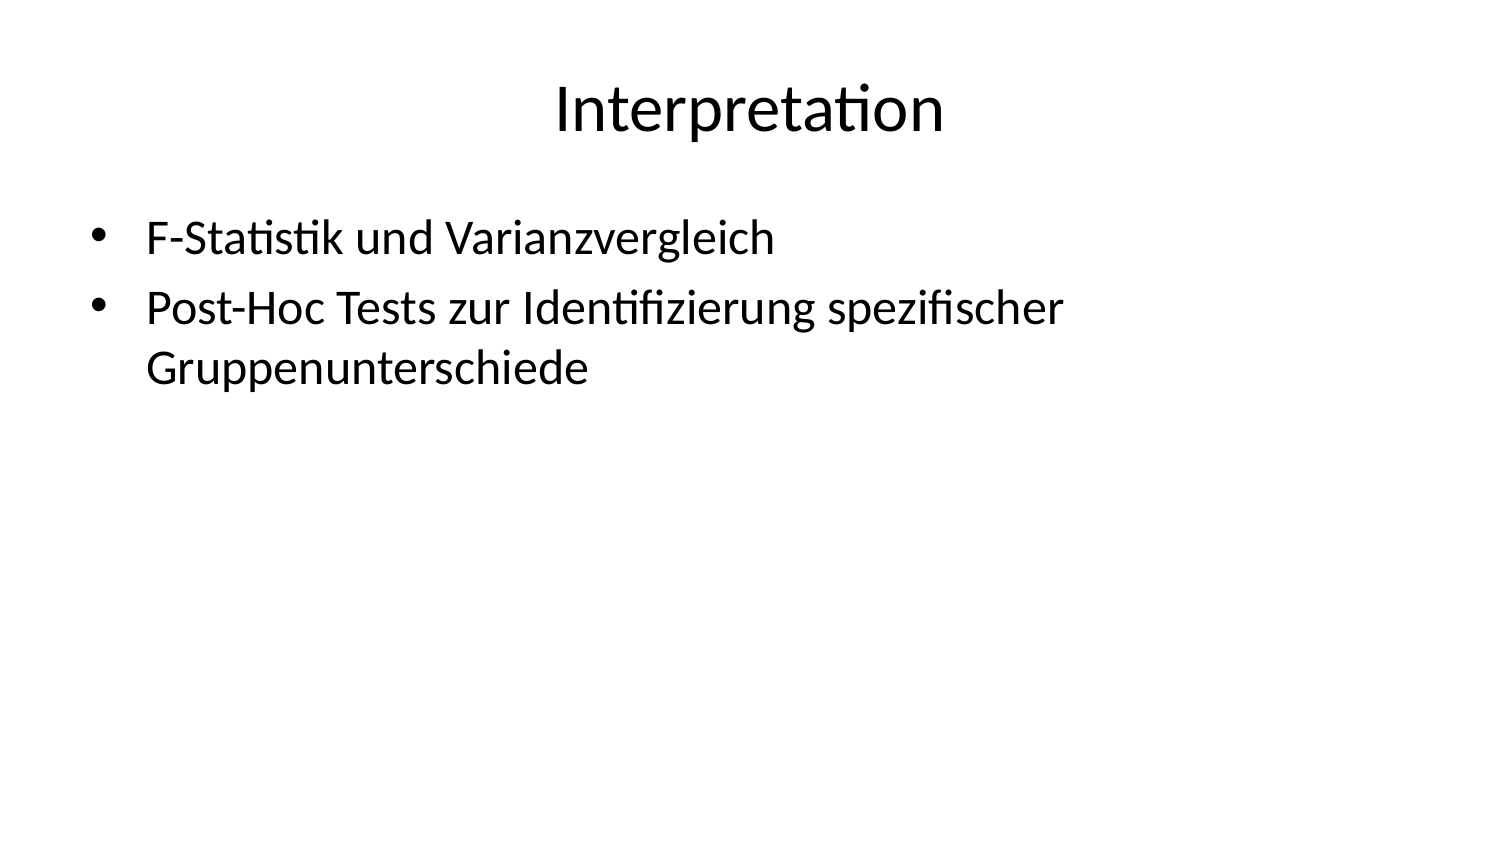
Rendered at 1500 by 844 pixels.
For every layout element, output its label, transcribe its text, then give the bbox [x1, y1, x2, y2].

list F-Statistik und Varianzvergleich Post-Hoc Tests zur Identifizierung spezifischer Gruppenunterschiede [75, 196, 1425, 754]
title Interpretation [75, 33, 1425, 175]
